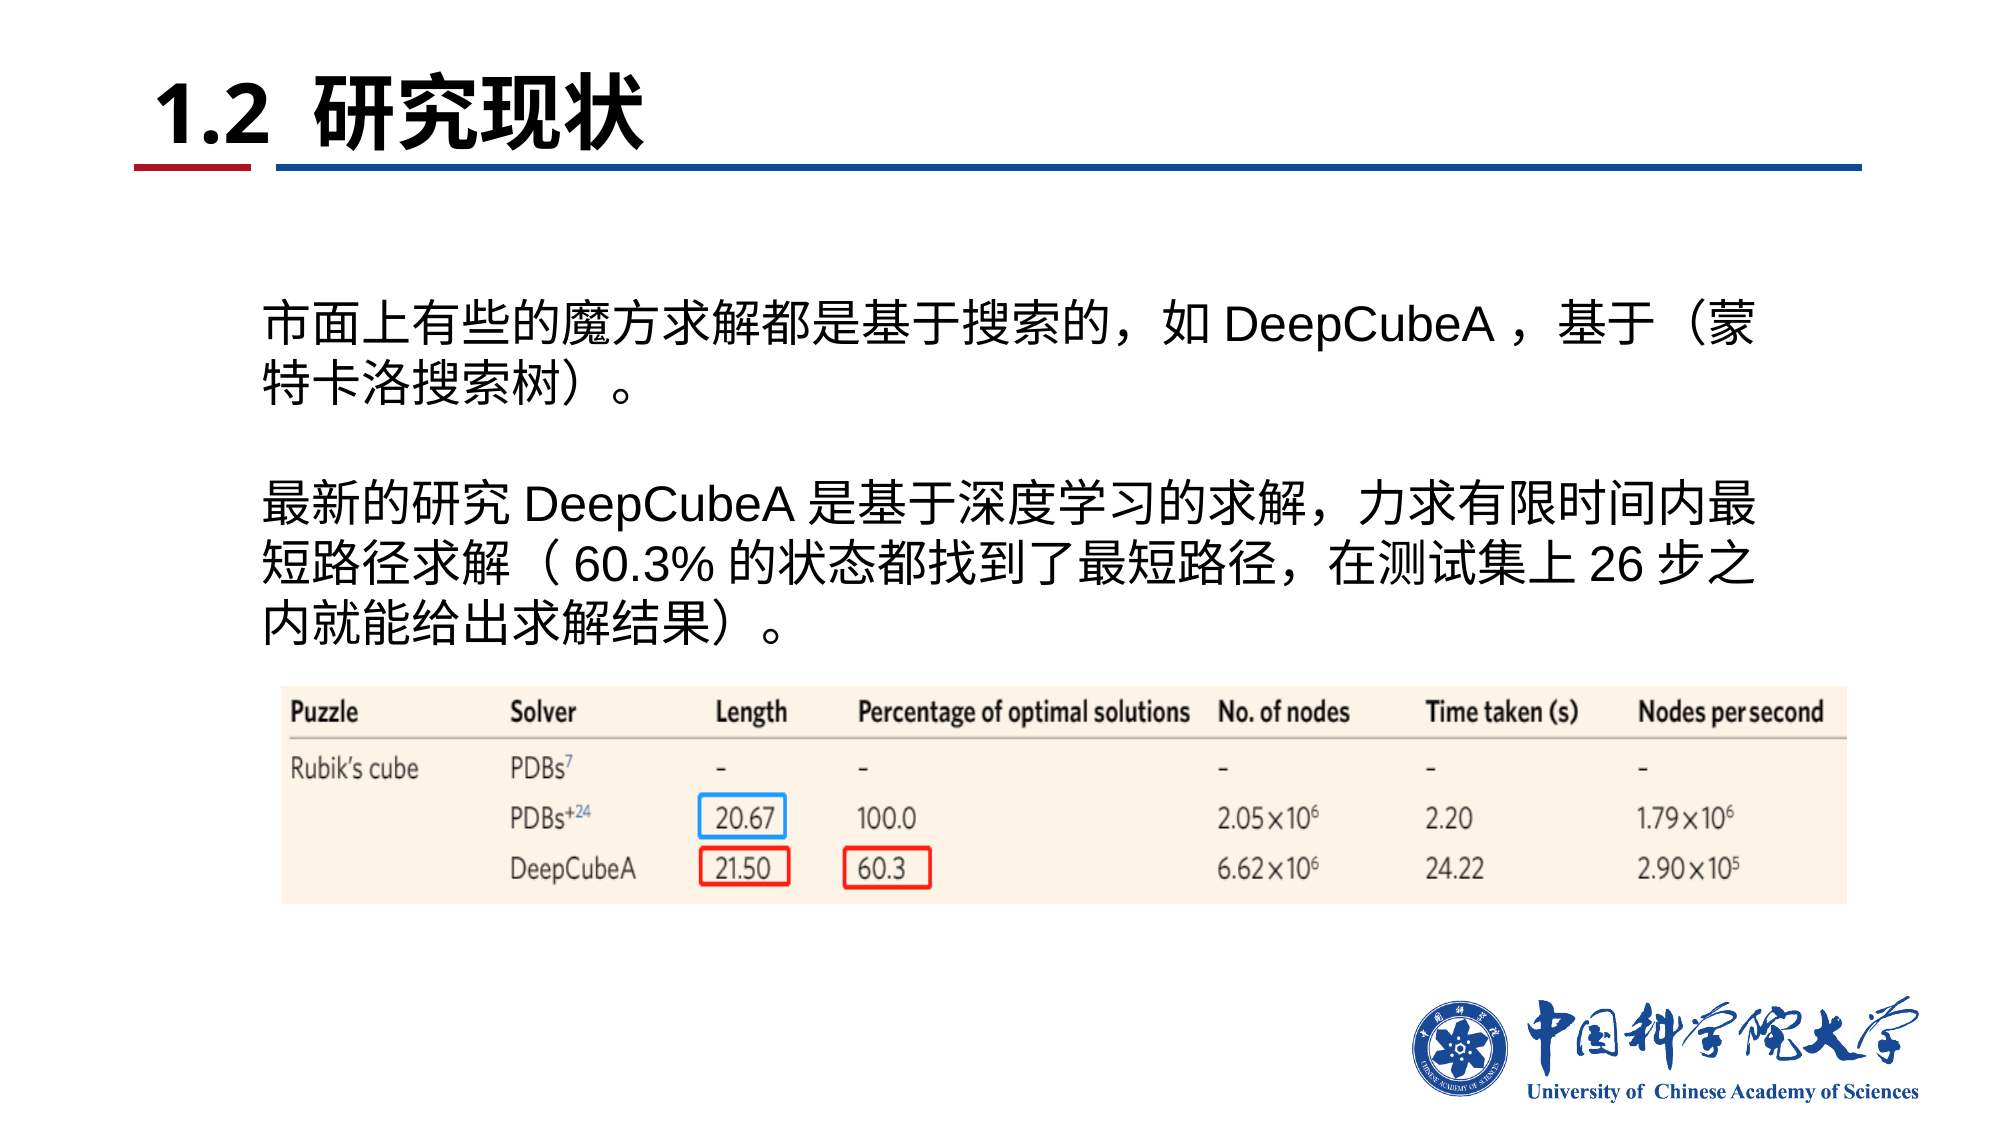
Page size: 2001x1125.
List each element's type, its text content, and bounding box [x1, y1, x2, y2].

picture [275, 686, 1847, 904]
text_box 市面上有些的魔方求解都是基于搜索的，如DeepCubeA，基于（蒙特卡洛搜索树）。 最新的研究DeepCubeA是基于深度学习的求解，力求有限时间内最短路径求解（60.3%的状态都找到了最短路径，在测试集上26步之内就能给出求解结果）。 [246, 284, 1786, 660]
title 1.2 研究现状 [137, 0, 1863, 168]
picture [1412, 996, 1919, 1103]
